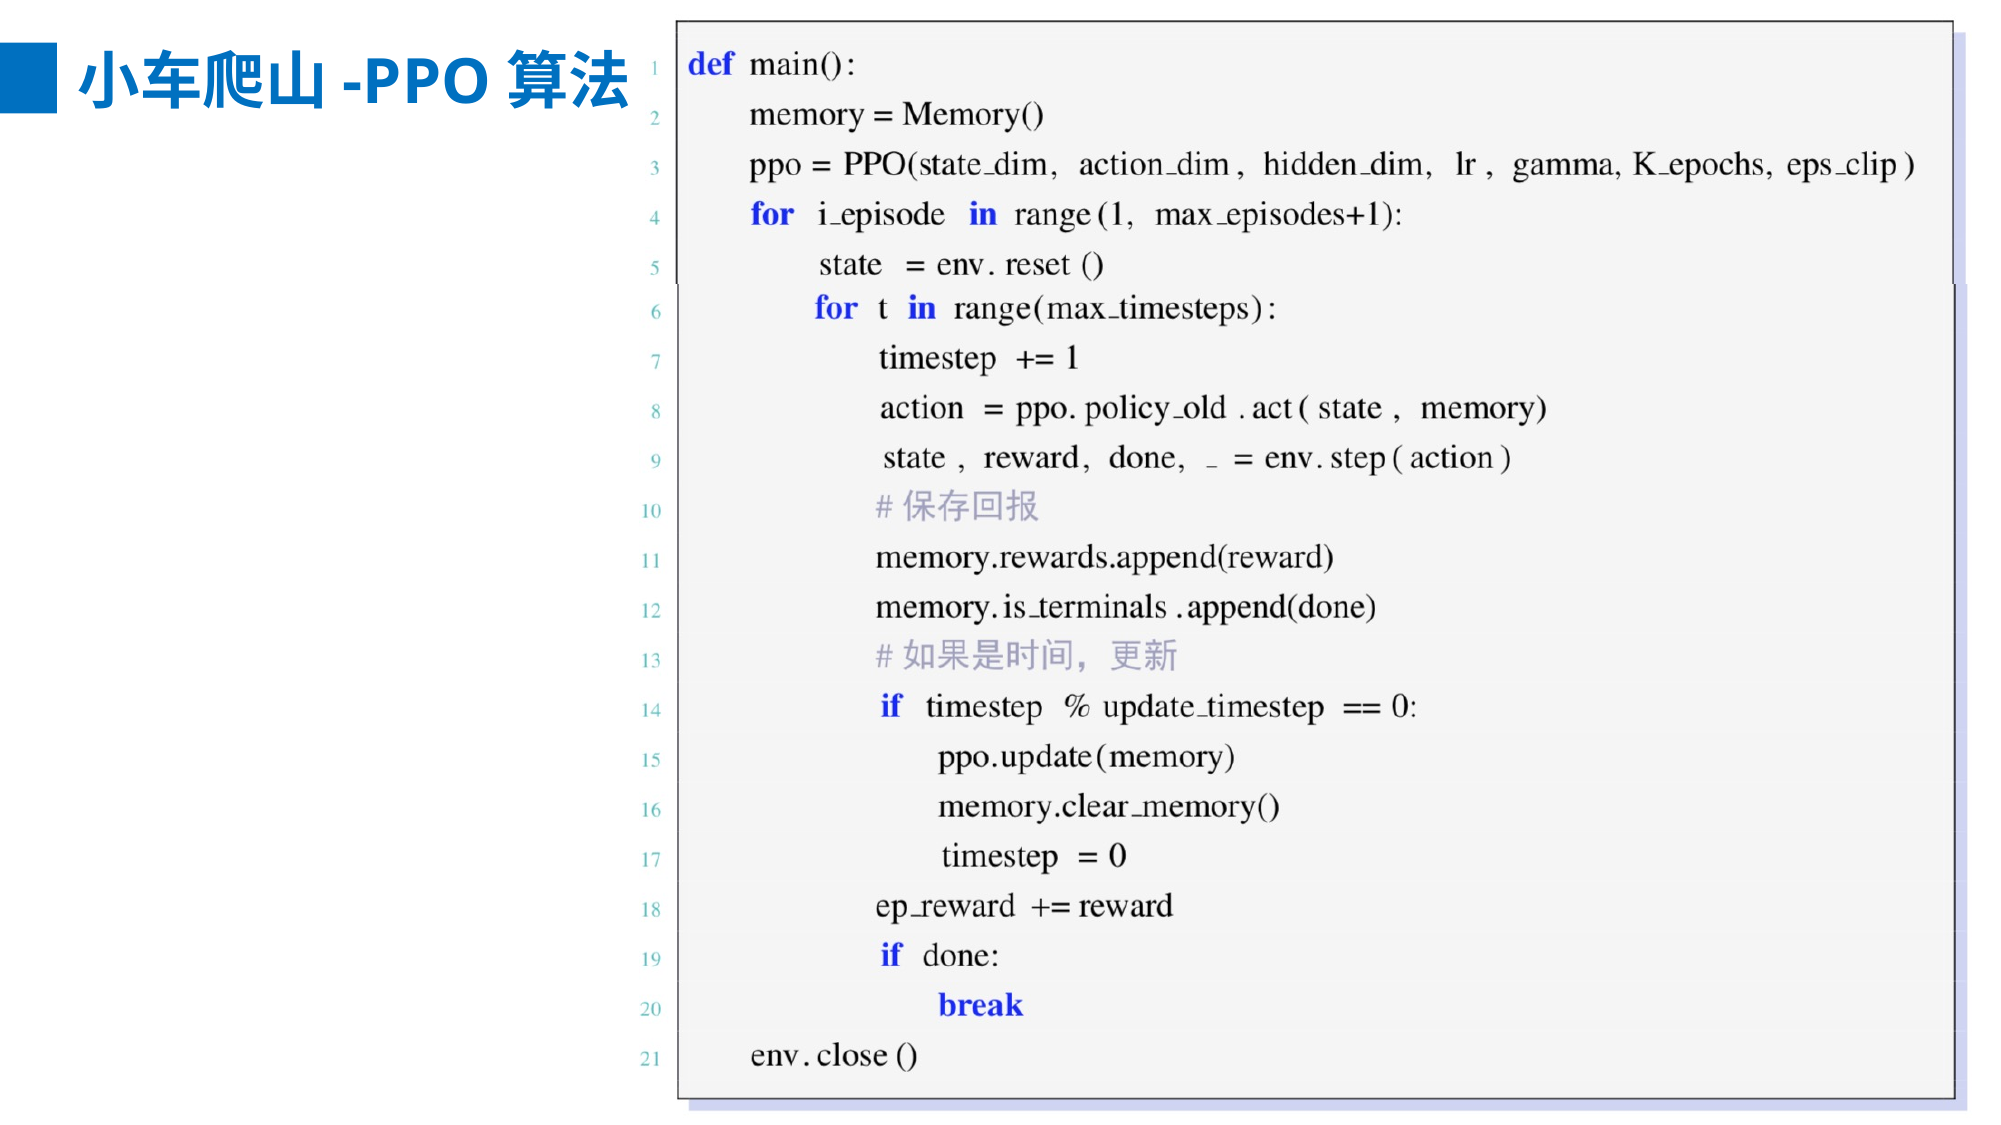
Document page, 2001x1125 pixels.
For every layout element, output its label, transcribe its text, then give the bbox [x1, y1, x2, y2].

picture [639, 14, 1977, 1119]
list 小车爬山-PPO算法 [77, 49, 645, 107]
